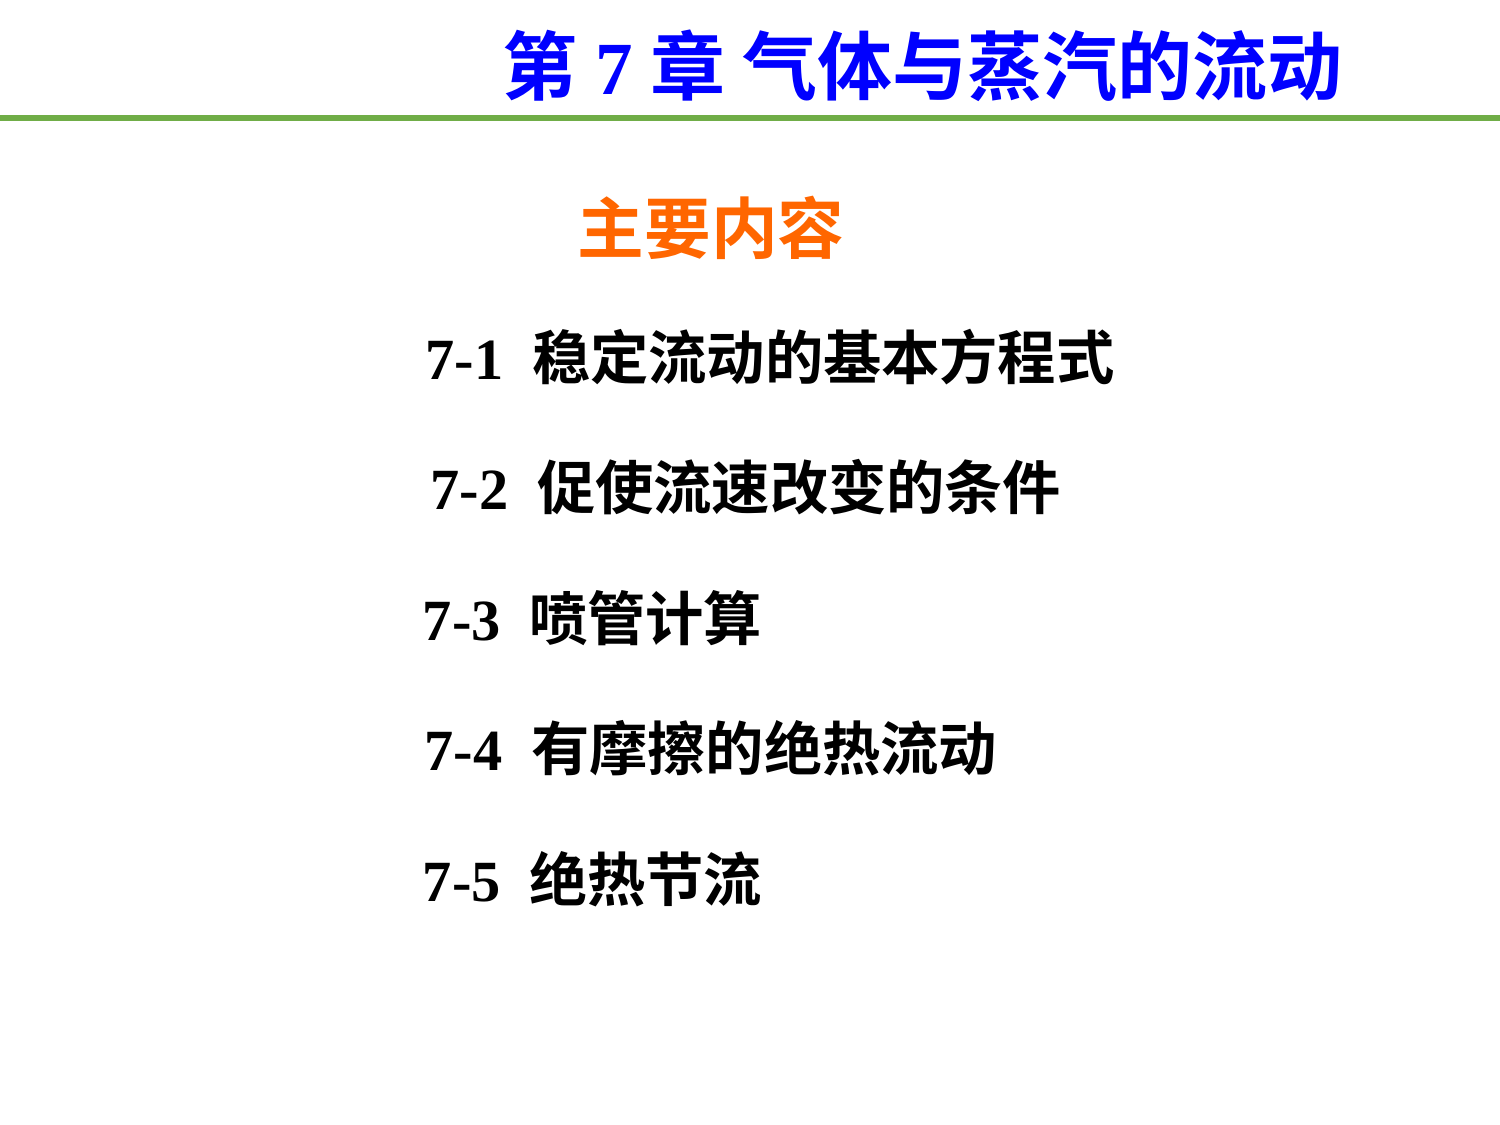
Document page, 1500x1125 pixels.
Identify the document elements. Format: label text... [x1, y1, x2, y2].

text_box 7-3 喷管计算 [408, 574, 778, 660]
text_box 主要内容 [149, 178, 1273, 274]
text_box 7-4 有摩擦的绝热流动 [409, 704, 1012, 790]
text_box 7-5 绝热节流 [408, 835, 778, 921]
text_box 7-1 稳定流动的基本方程式 [410, 313, 1130, 399]
text_box 第7章 气体与蒸汽的流动 [487, 12, 1500, 118]
text_box 7-2 促使流速改变的条件 [415, 444, 1132, 529]
